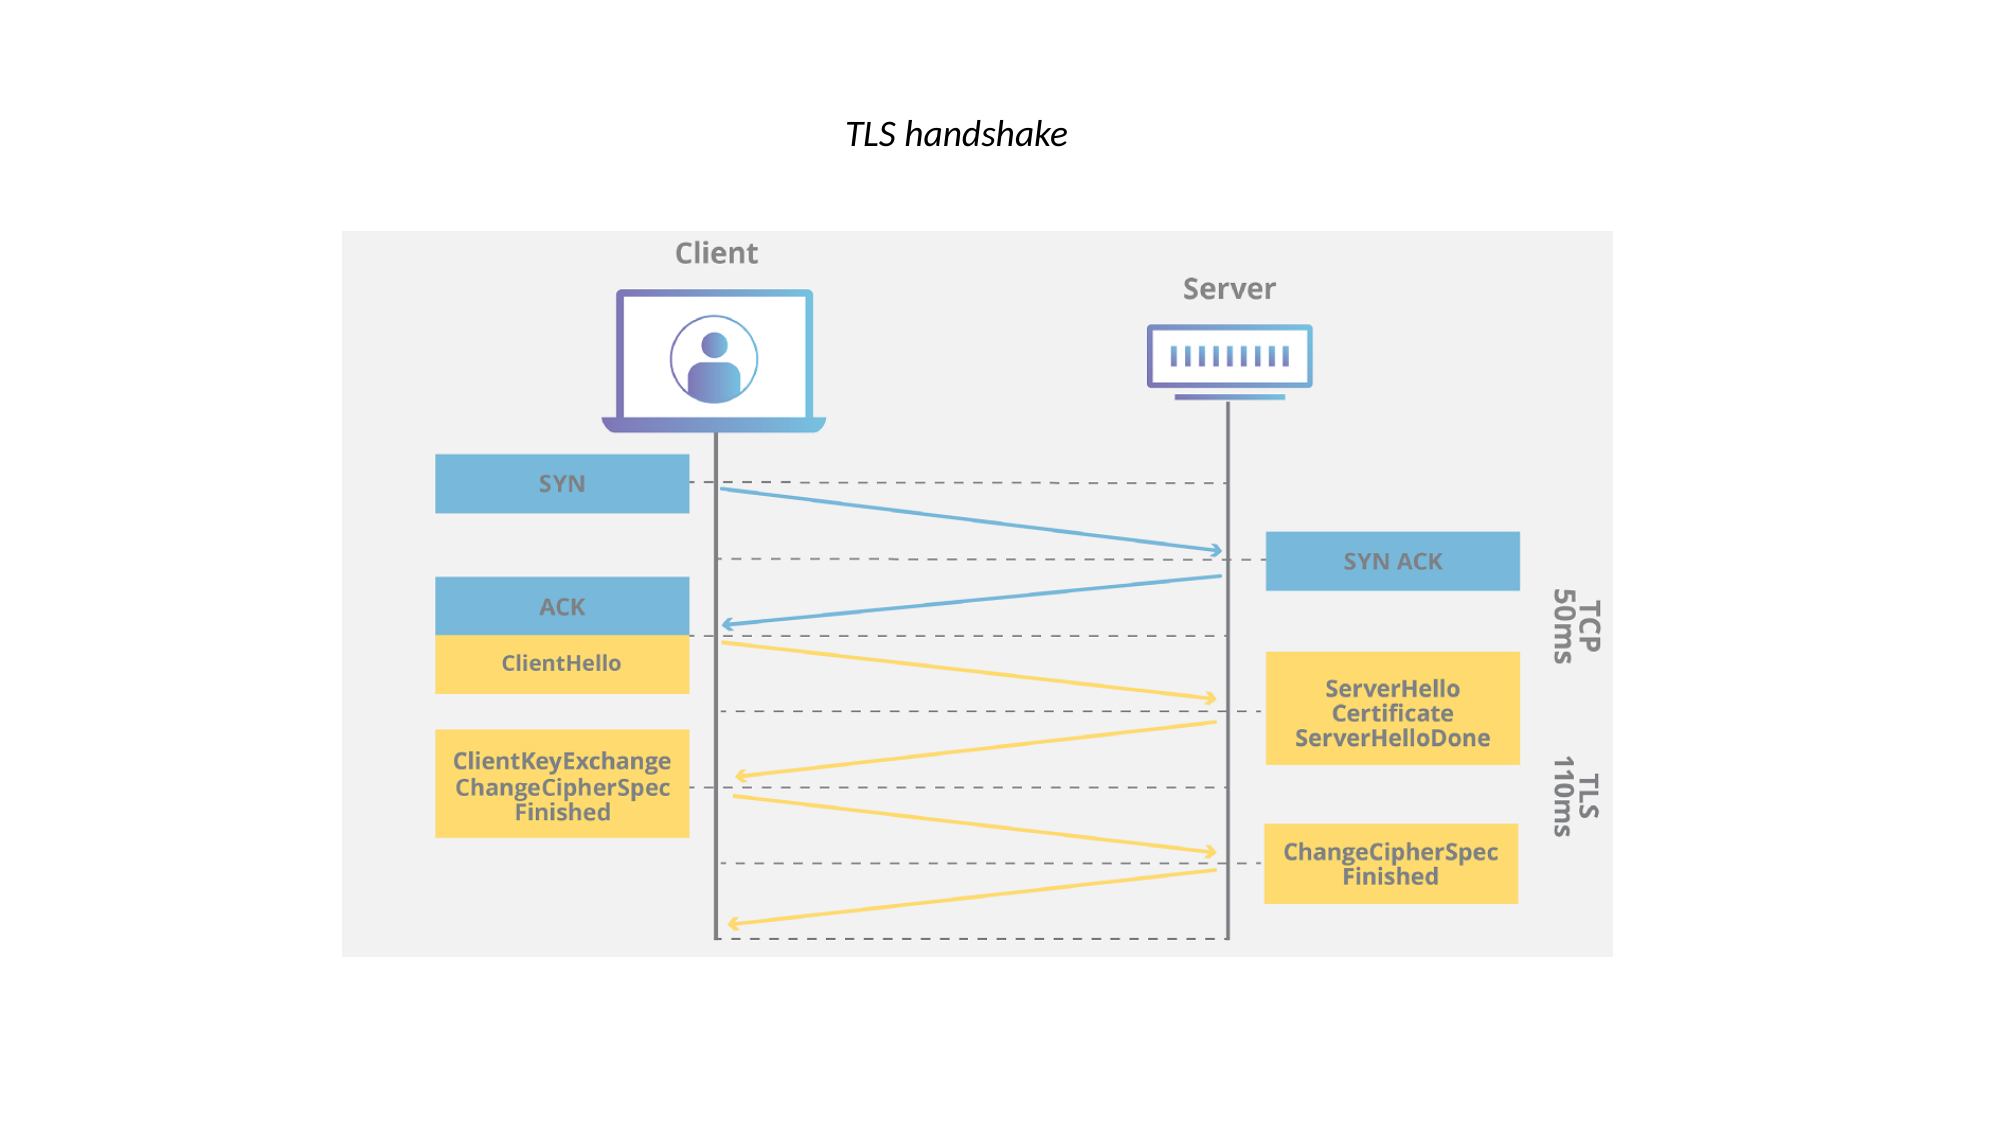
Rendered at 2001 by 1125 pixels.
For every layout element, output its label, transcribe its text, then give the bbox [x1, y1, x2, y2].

text_box TLS handshake [830, 101, 1092, 162]
picture [342, 231, 1613, 957]
